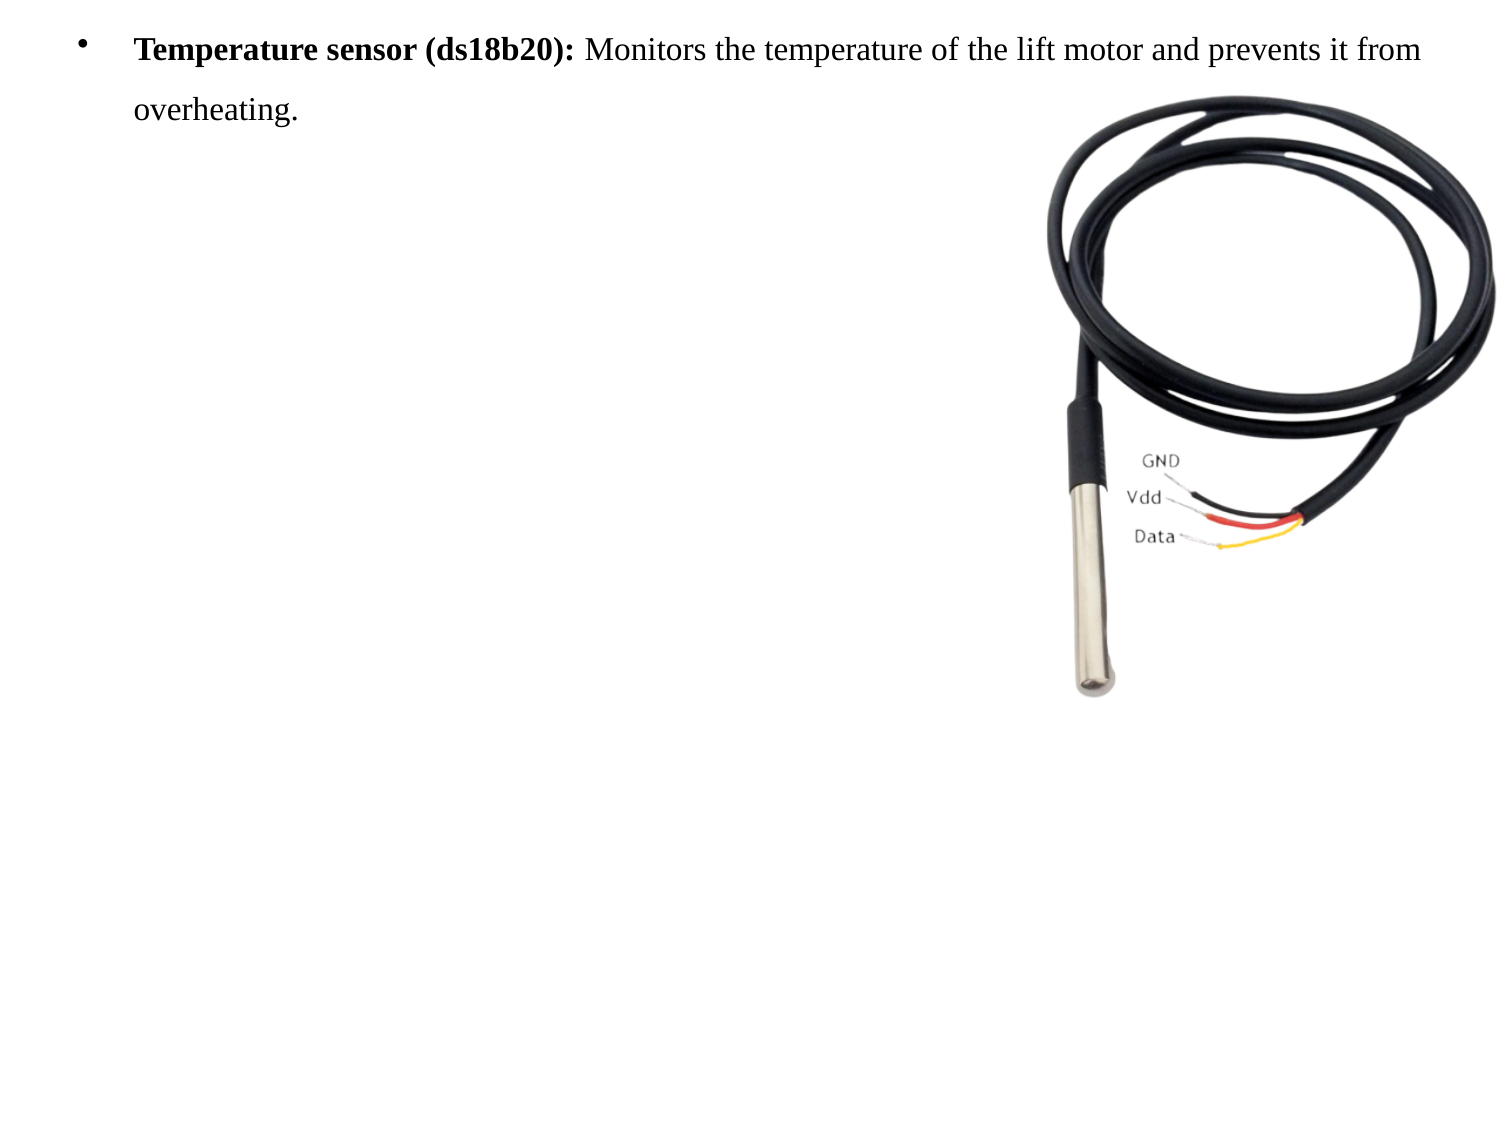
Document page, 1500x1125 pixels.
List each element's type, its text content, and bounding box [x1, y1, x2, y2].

picture [999, 74, 1500, 726]
text_box Temperature sensor (ds18b20): Monitors the temperature of the lift motor and prevents it from overheating. [62, 0, 1438, 468]
